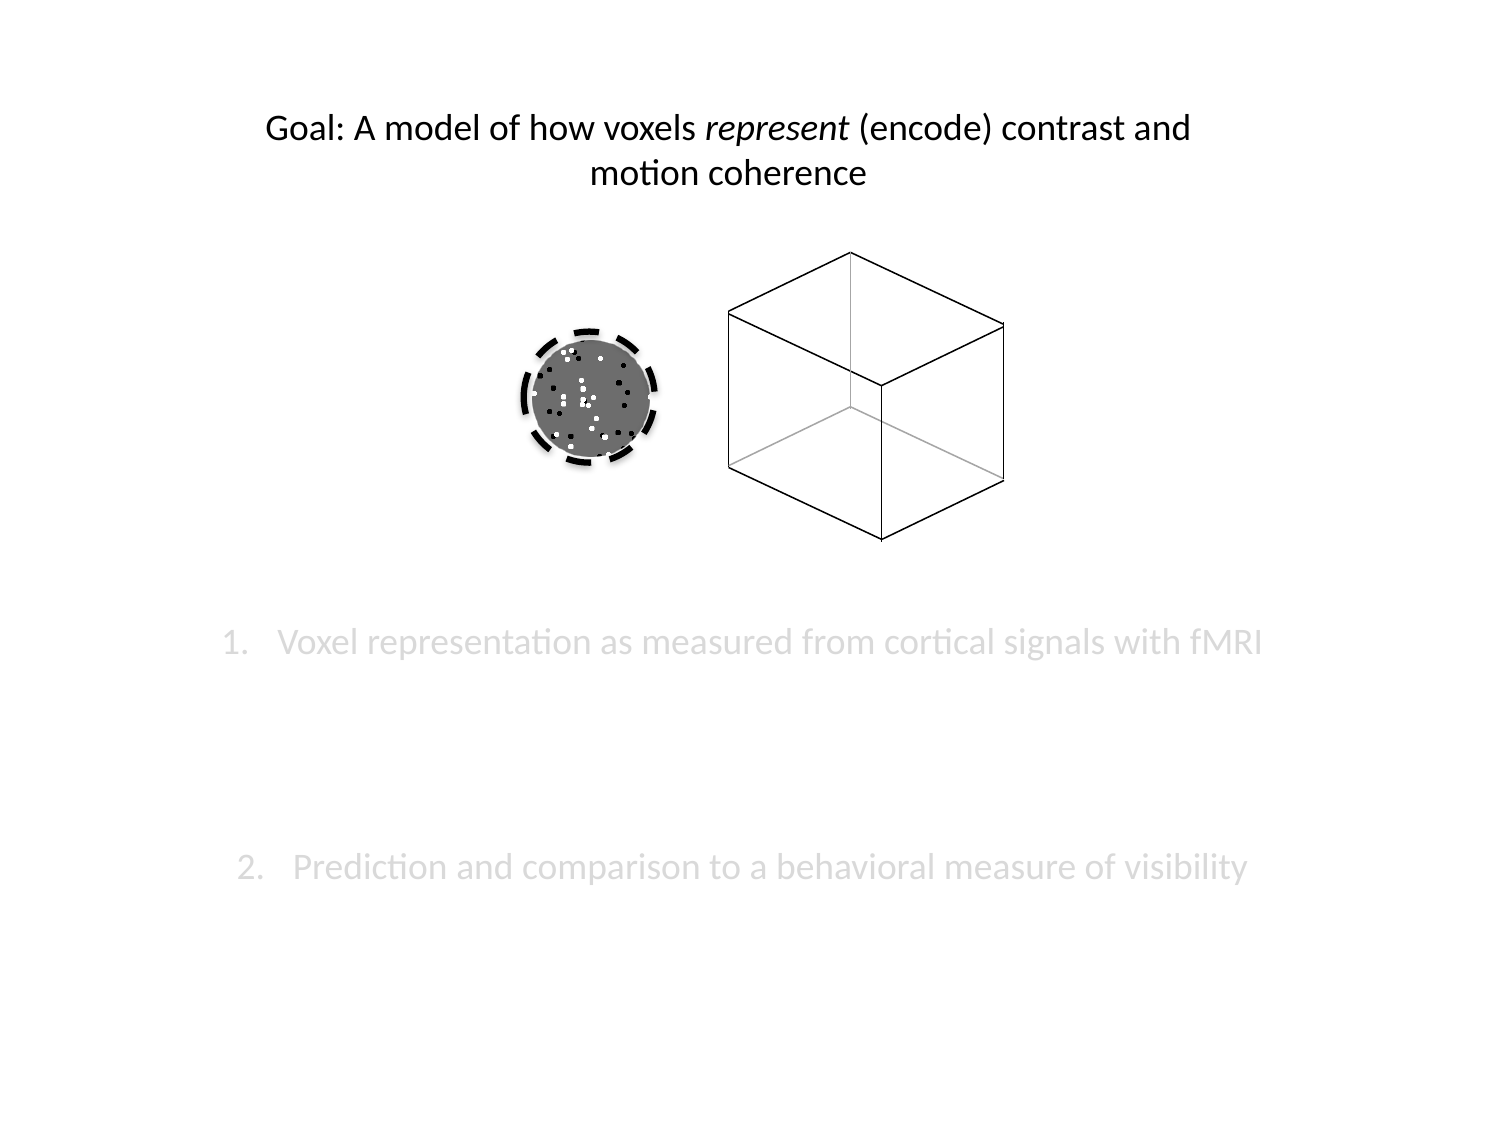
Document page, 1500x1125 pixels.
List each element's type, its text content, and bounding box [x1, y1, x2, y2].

text_box Goal: A model of how voxels represent (encode) contrast and motion coherence [203, 95, 1254, 201]
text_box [728, 252, 1005, 543]
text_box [311, 308, 693, 610]
text_box Voxel representation as measured from cortical signals with fMRI Prediction and comparison to a behavioral measure of visibility [203, 609, 1282, 895]
